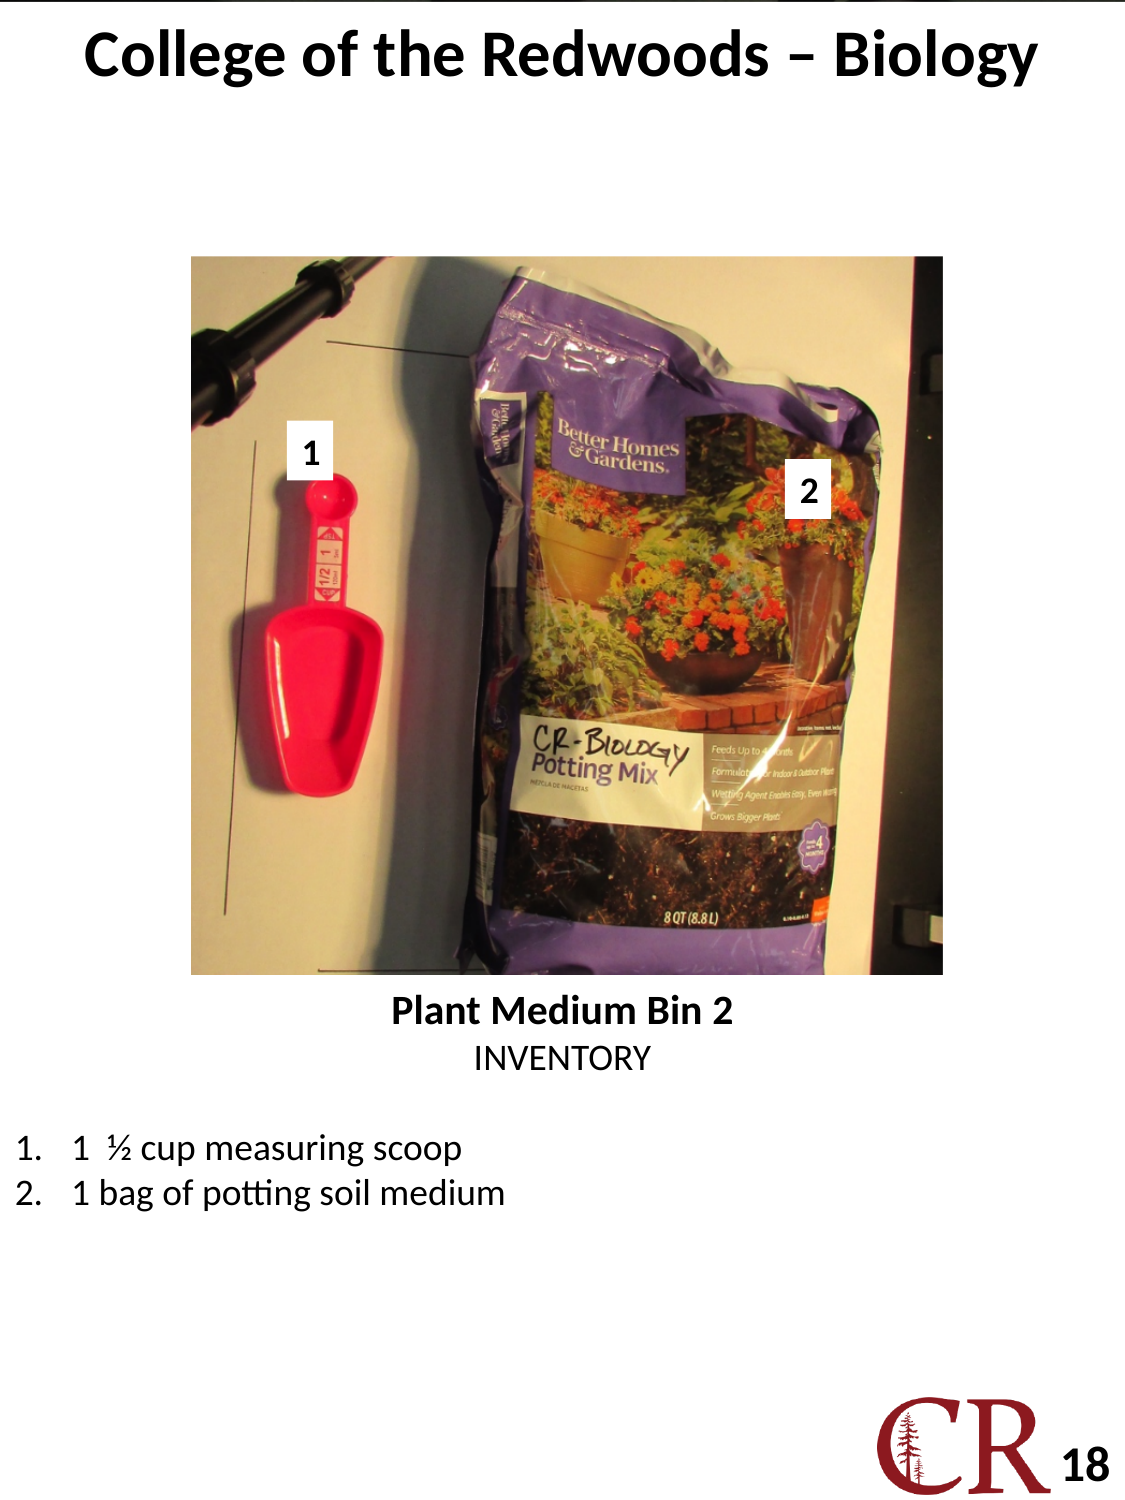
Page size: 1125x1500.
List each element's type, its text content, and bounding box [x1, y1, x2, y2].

text_box 18 [1031, 1424, 1125, 1499]
picture [0, 108, 1125, 1236]
text_box College of the Redwoods – Biology [0, 1, 1125, 108]
picture [877, 1397, 1051, 1495]
text_box Plant Medium Bin 2 INVENTORY 1 ½ cup measuring scoop 1 bag of potting soil medium [0, 1236, 1125, 1500]
